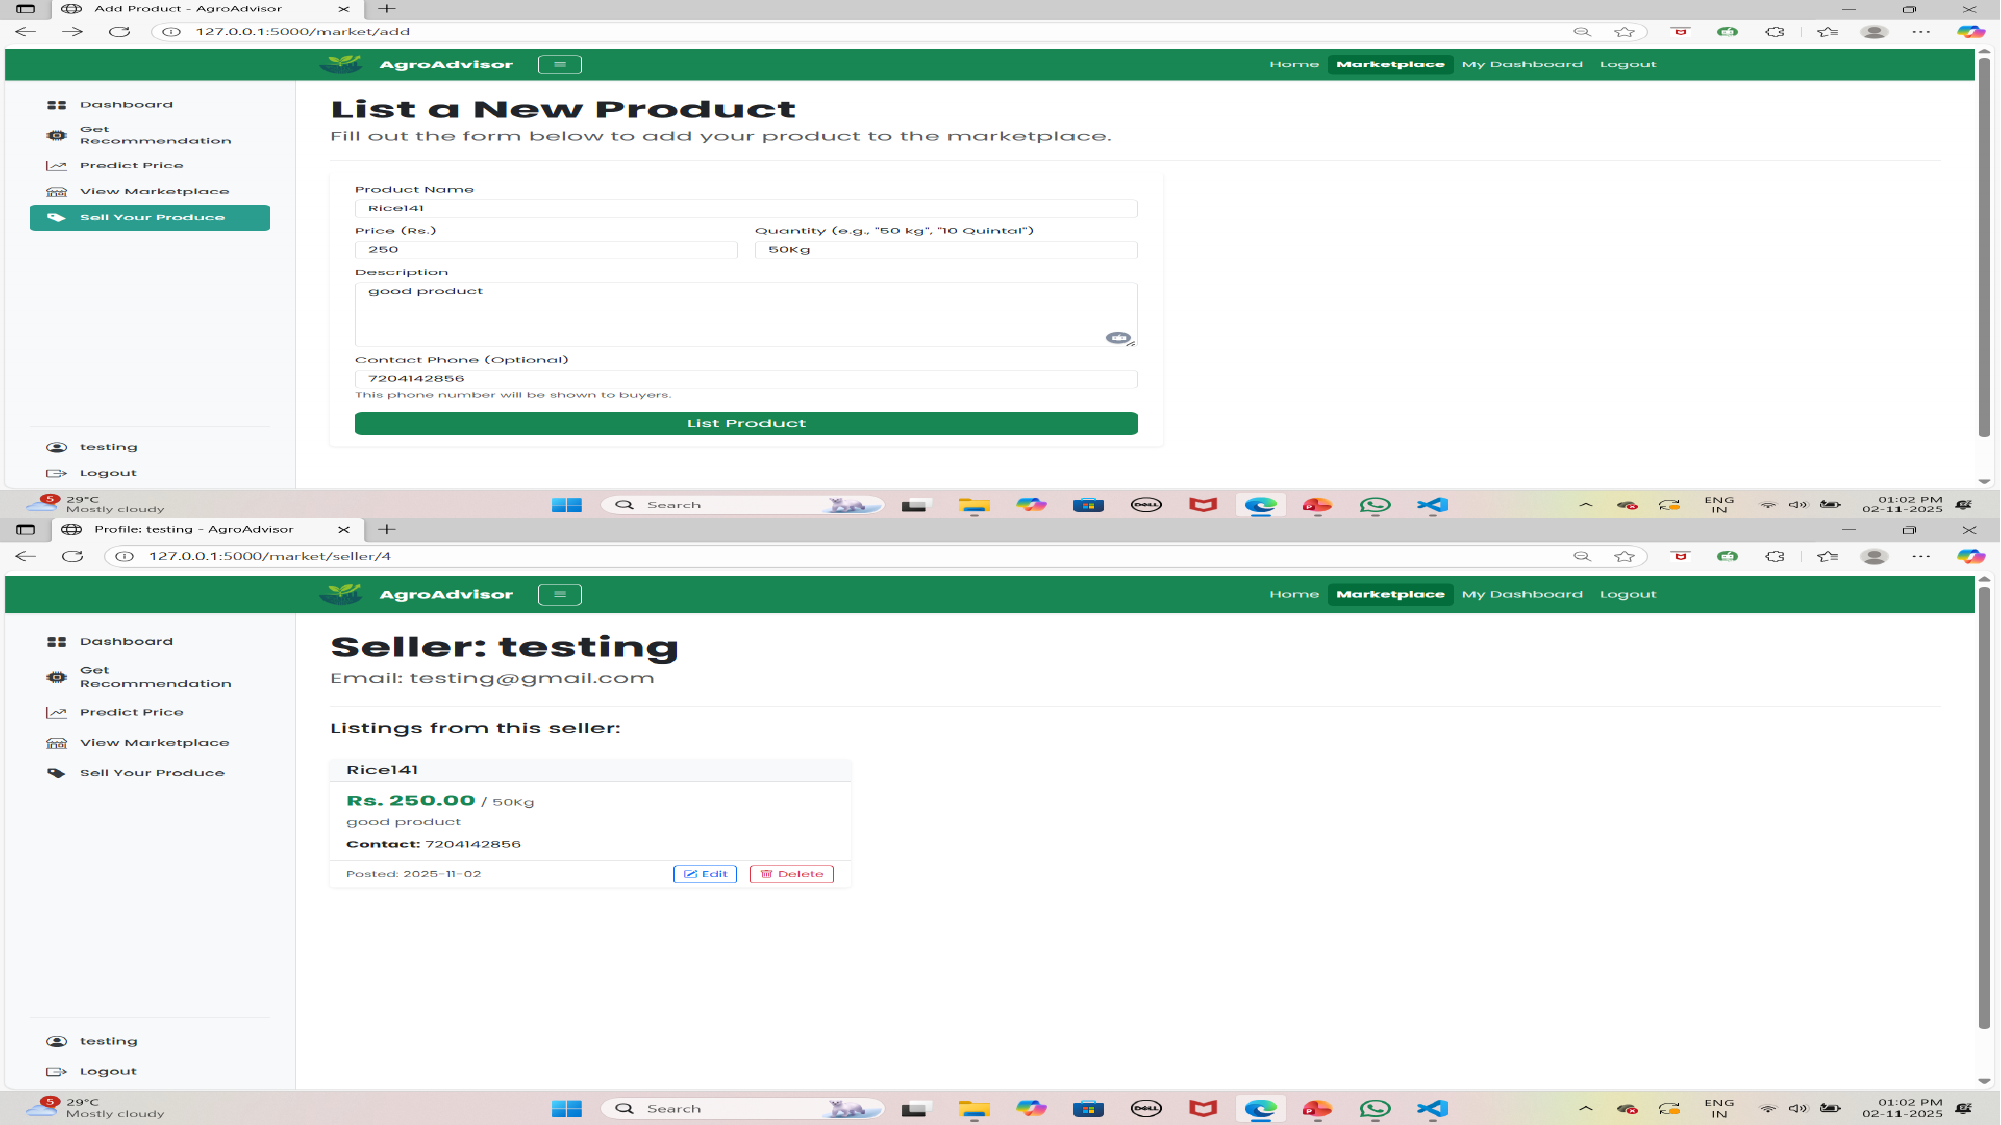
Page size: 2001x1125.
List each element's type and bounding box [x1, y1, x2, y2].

list [0, 0, 2000, 518]
picture [0, 518, 2000, 1125]
